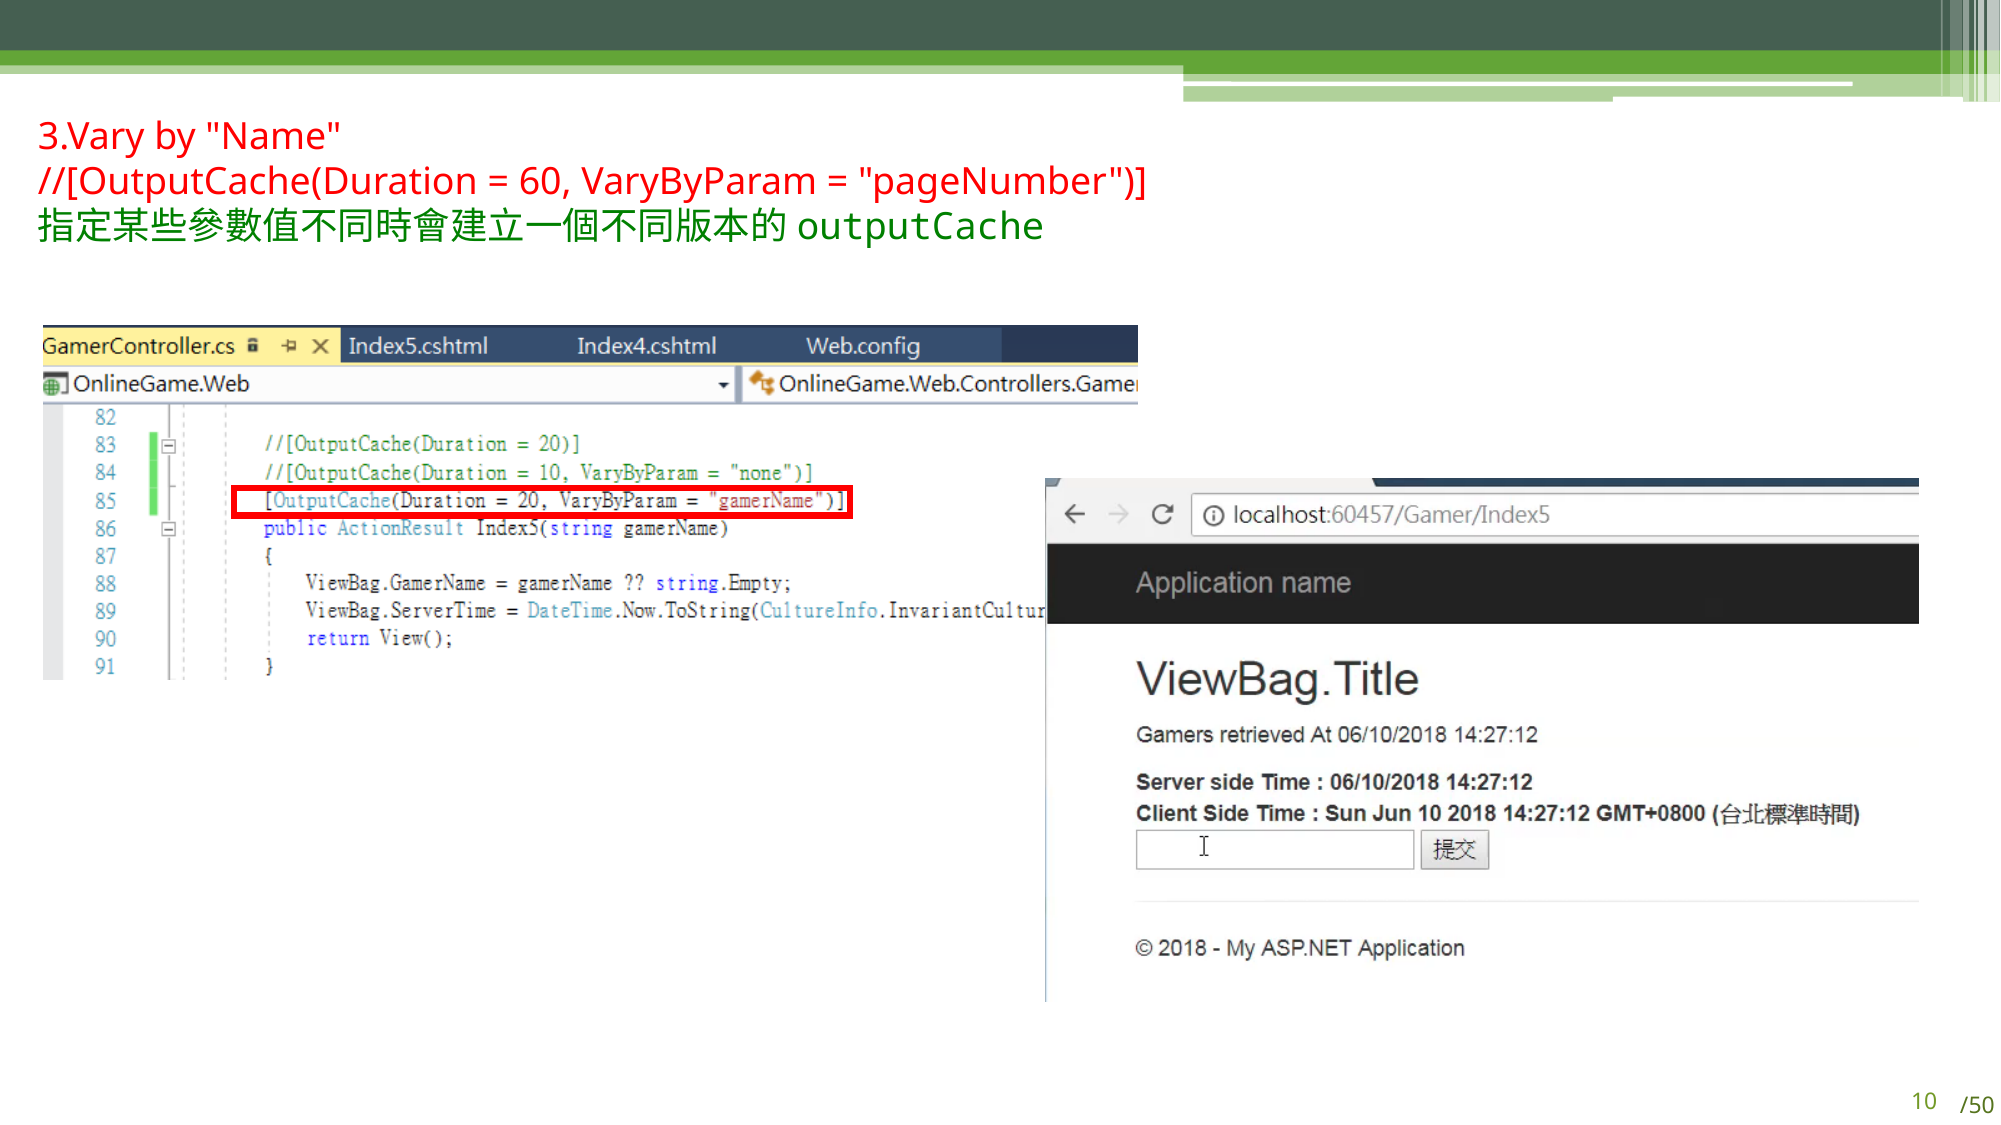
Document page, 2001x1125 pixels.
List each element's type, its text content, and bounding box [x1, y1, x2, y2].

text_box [1044, 477, 1920, 1003]
footer /50 [1953, 1083, 2000, 1124]
picture [43, 325, 1138, 680]
text_box 3.Vary by "Name" //[OutputCache(Duration = 60, VaryByParam = "pageNumber")] 指定某些參數值不同時會建立一個不同版本的outputCache [23, 104, 1214, 255]
slide_number 9 [1785, 1065, 1953, 1125]
